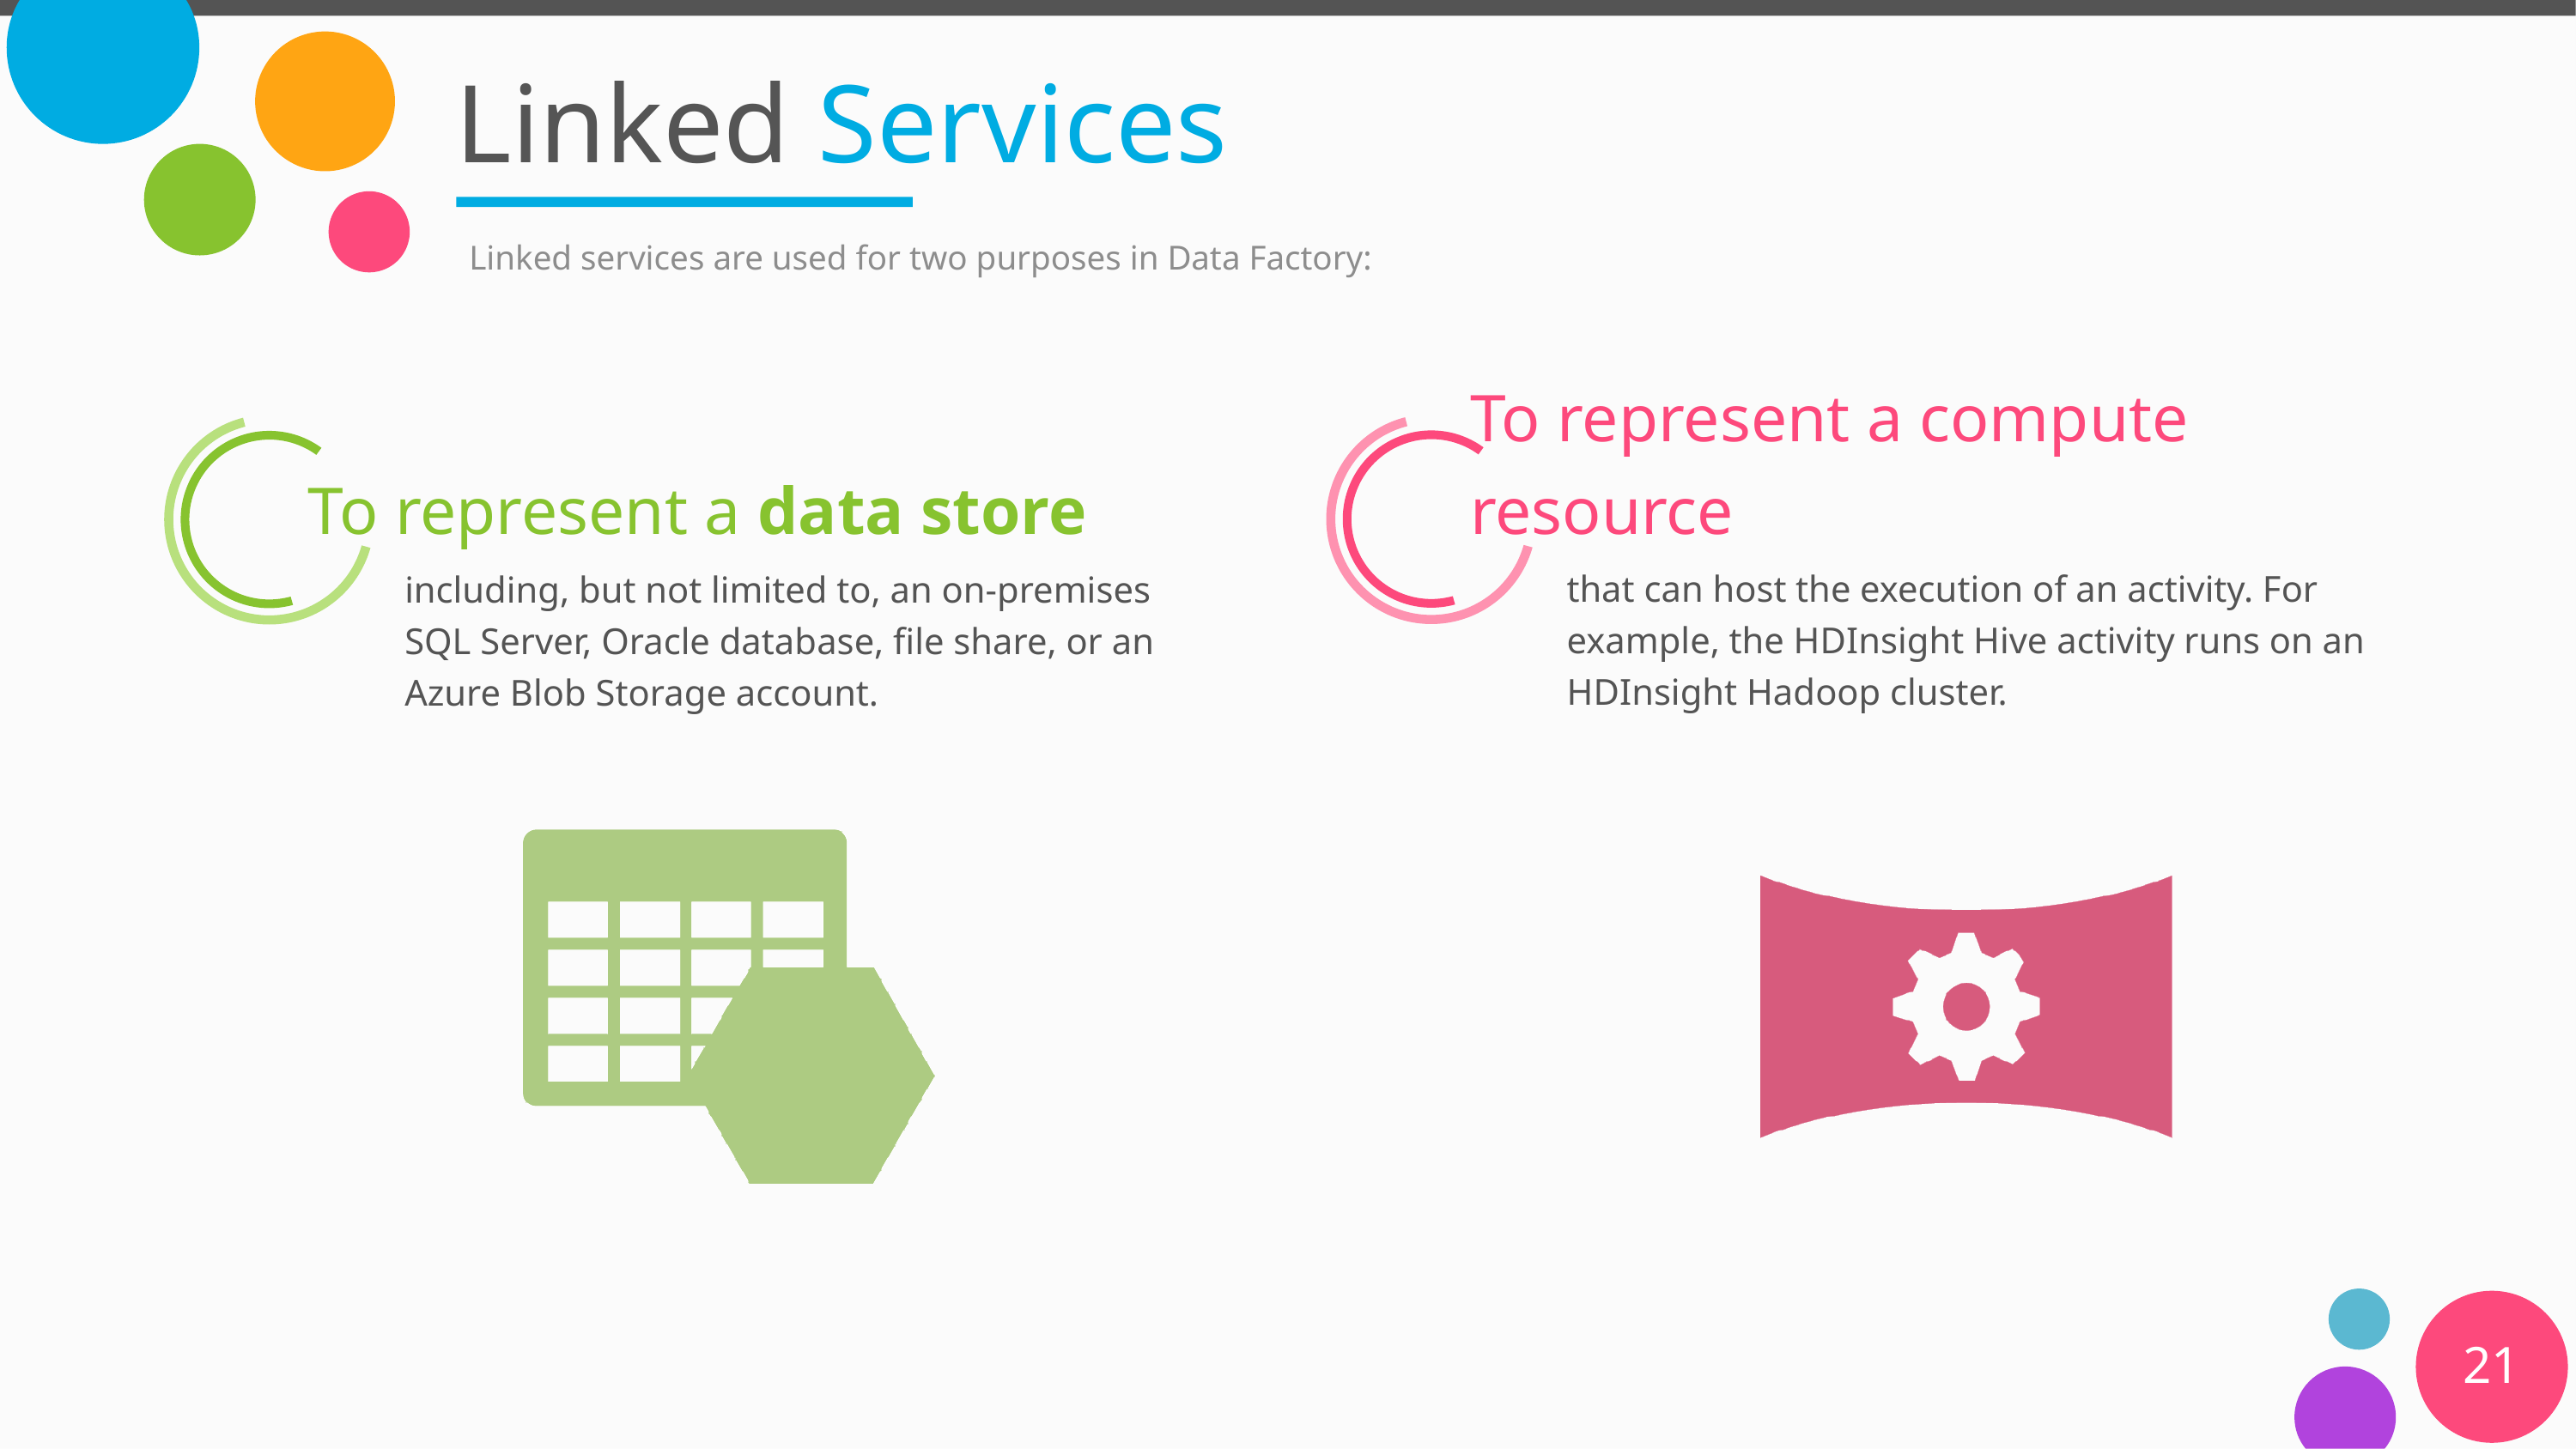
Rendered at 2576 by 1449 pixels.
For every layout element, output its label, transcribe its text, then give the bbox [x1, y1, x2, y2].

list Linked services are used for two purposes in Data Factory: [446, 217, 2465, 288]
list To represent a compute resource [1447, 446, 2465, 559]
slide_number 21 [2415, 1328, 2568, 1406]
picture [521, 799, 935, 1213]
title Linked Services [433, 34, 2454, 204]
list including, but not limited to, an on-premises SQL Server, Oracle database, file share, or an Azure Blob Storage account. [381, 547, 1248, 1213]
picture [1759, 799, 2173, 1213]
list that can host the execution of an activity. For example, the HDInsight Hive activity runs on an HDInsight Hadoop cluster. [1543, 546, 2410, 1213]
list To represent a data store [284, 447, 1248, 559]
